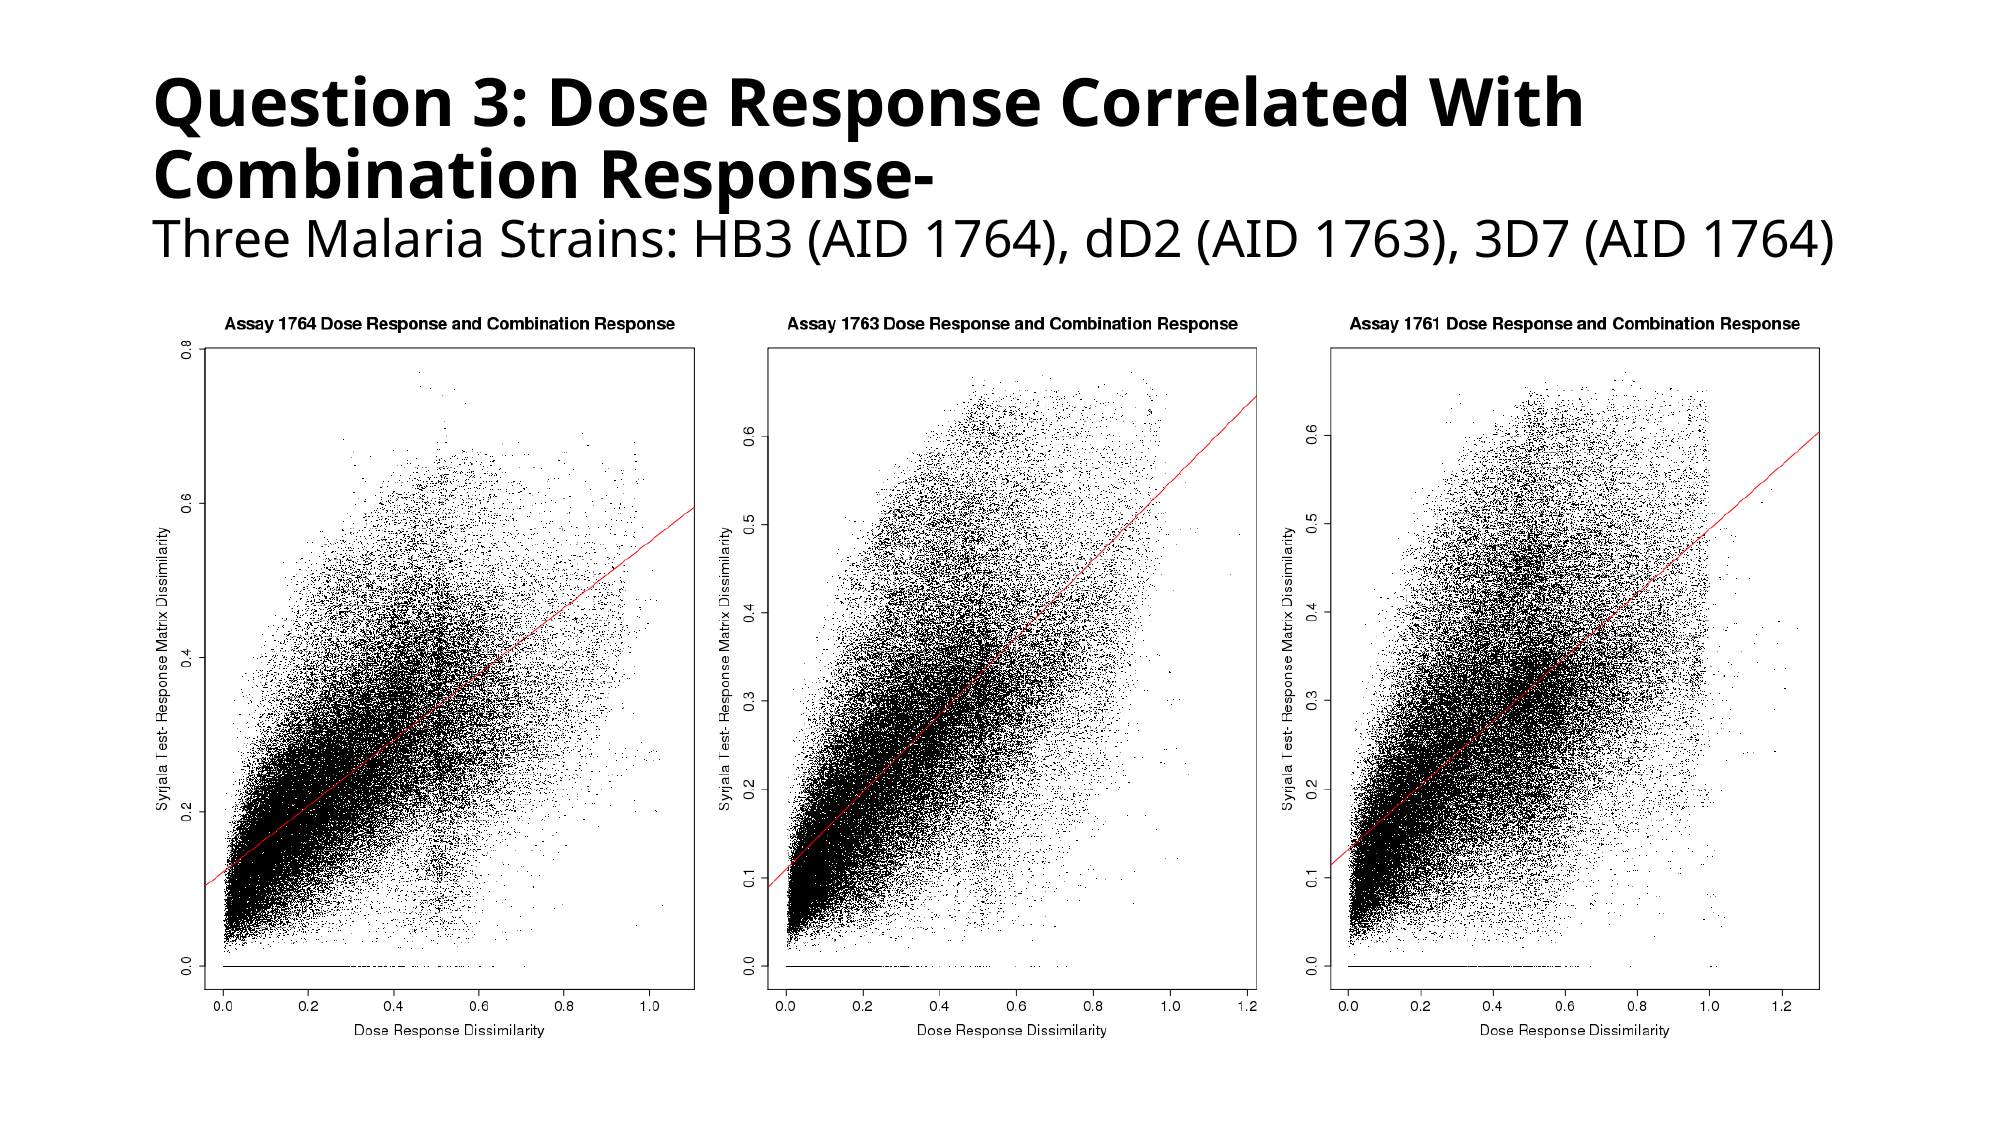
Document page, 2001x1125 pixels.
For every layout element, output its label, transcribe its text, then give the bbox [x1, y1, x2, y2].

picture [156, 299, 1844, 1050]
title Question 3: Dose Response Correlated With Combination Response- Three Malaria Strains: HB3 (AID 1764), dD2 (AID 1763), 3D7 (AID 1764) [137, 59, 1907, 278]
